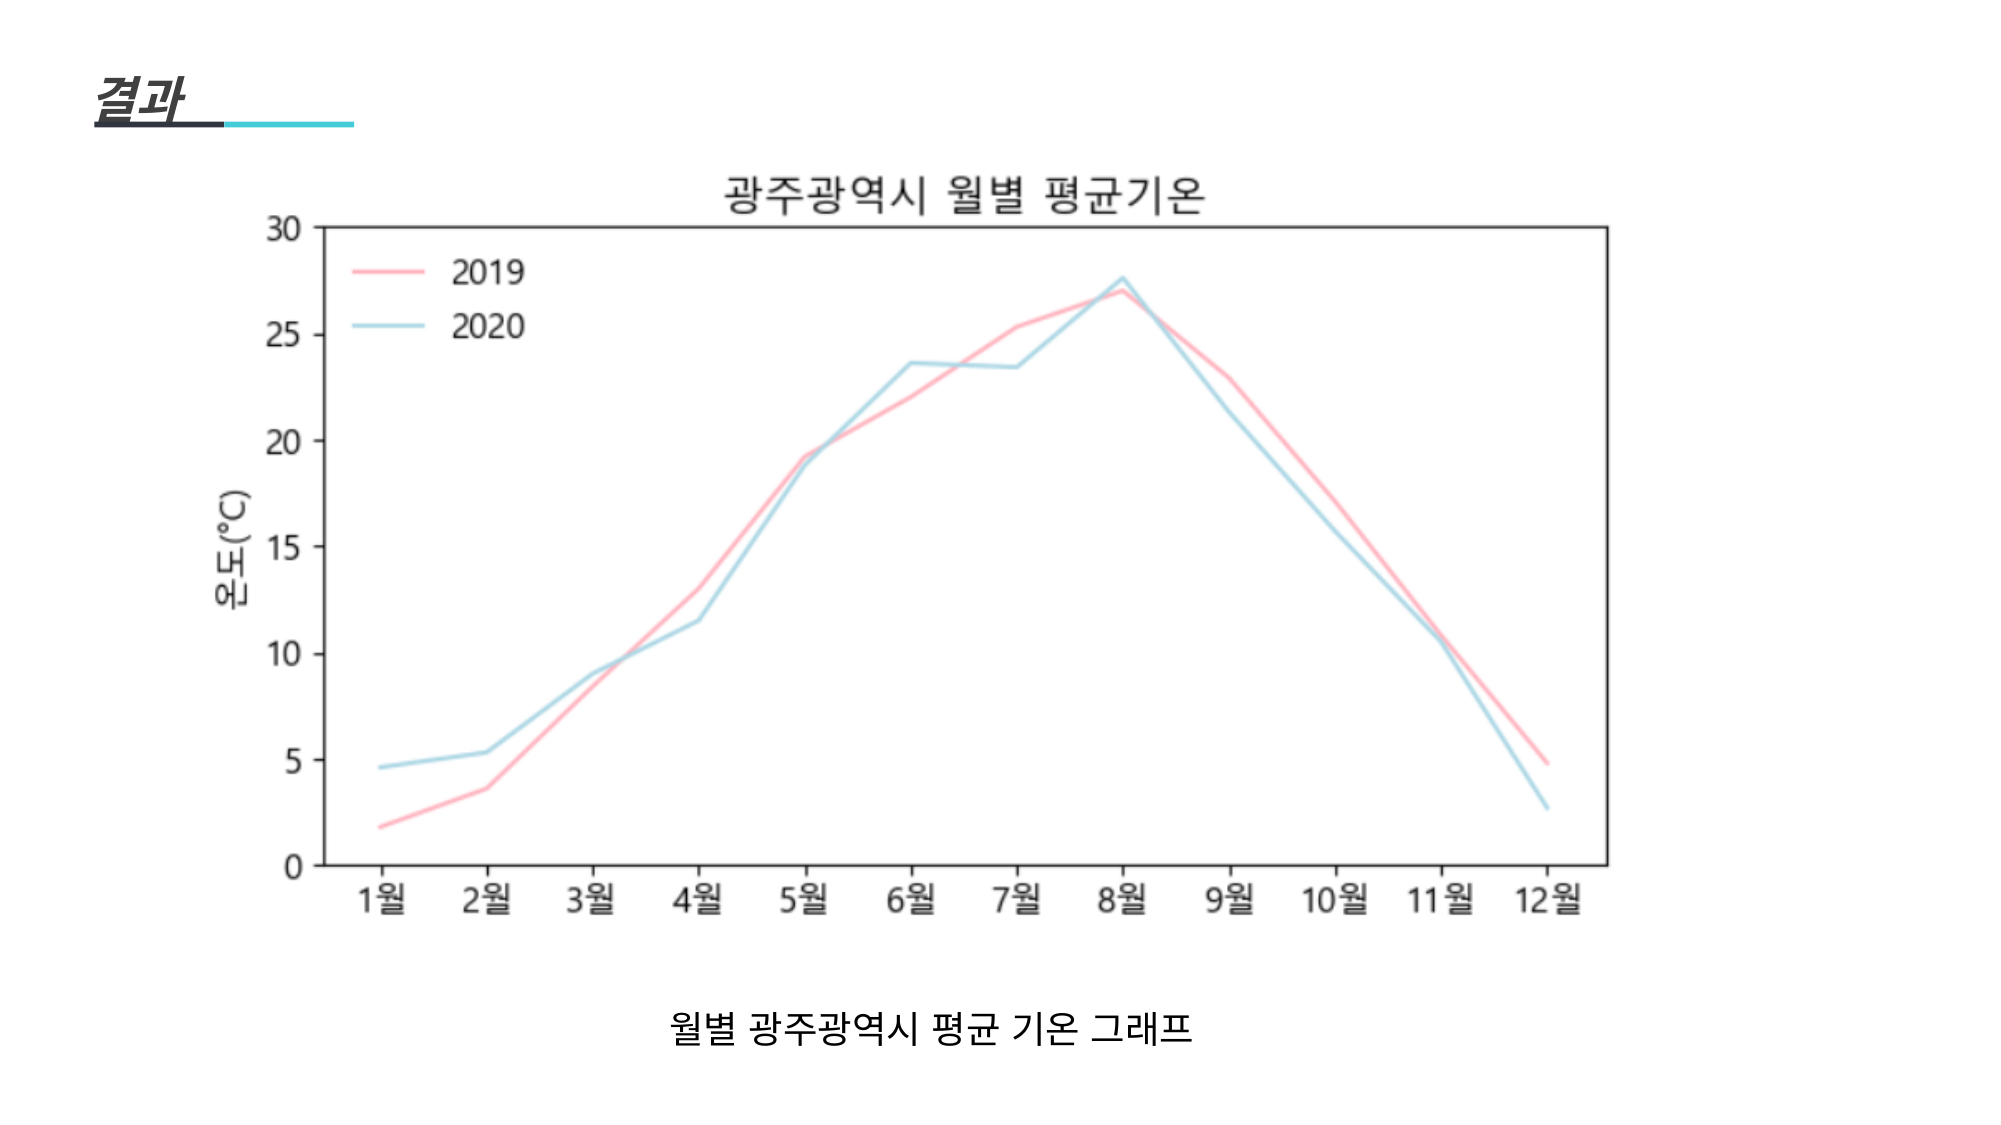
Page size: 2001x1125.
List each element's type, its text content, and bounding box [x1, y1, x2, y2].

text_box 결과 [75, 0, 765, 136]
text_box 월별 광주광역시 평균 기온 그래프 [654, 999, 1210, 1059]
picture [199, 161, 1632, 935]
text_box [94, 121, 355, 128]
